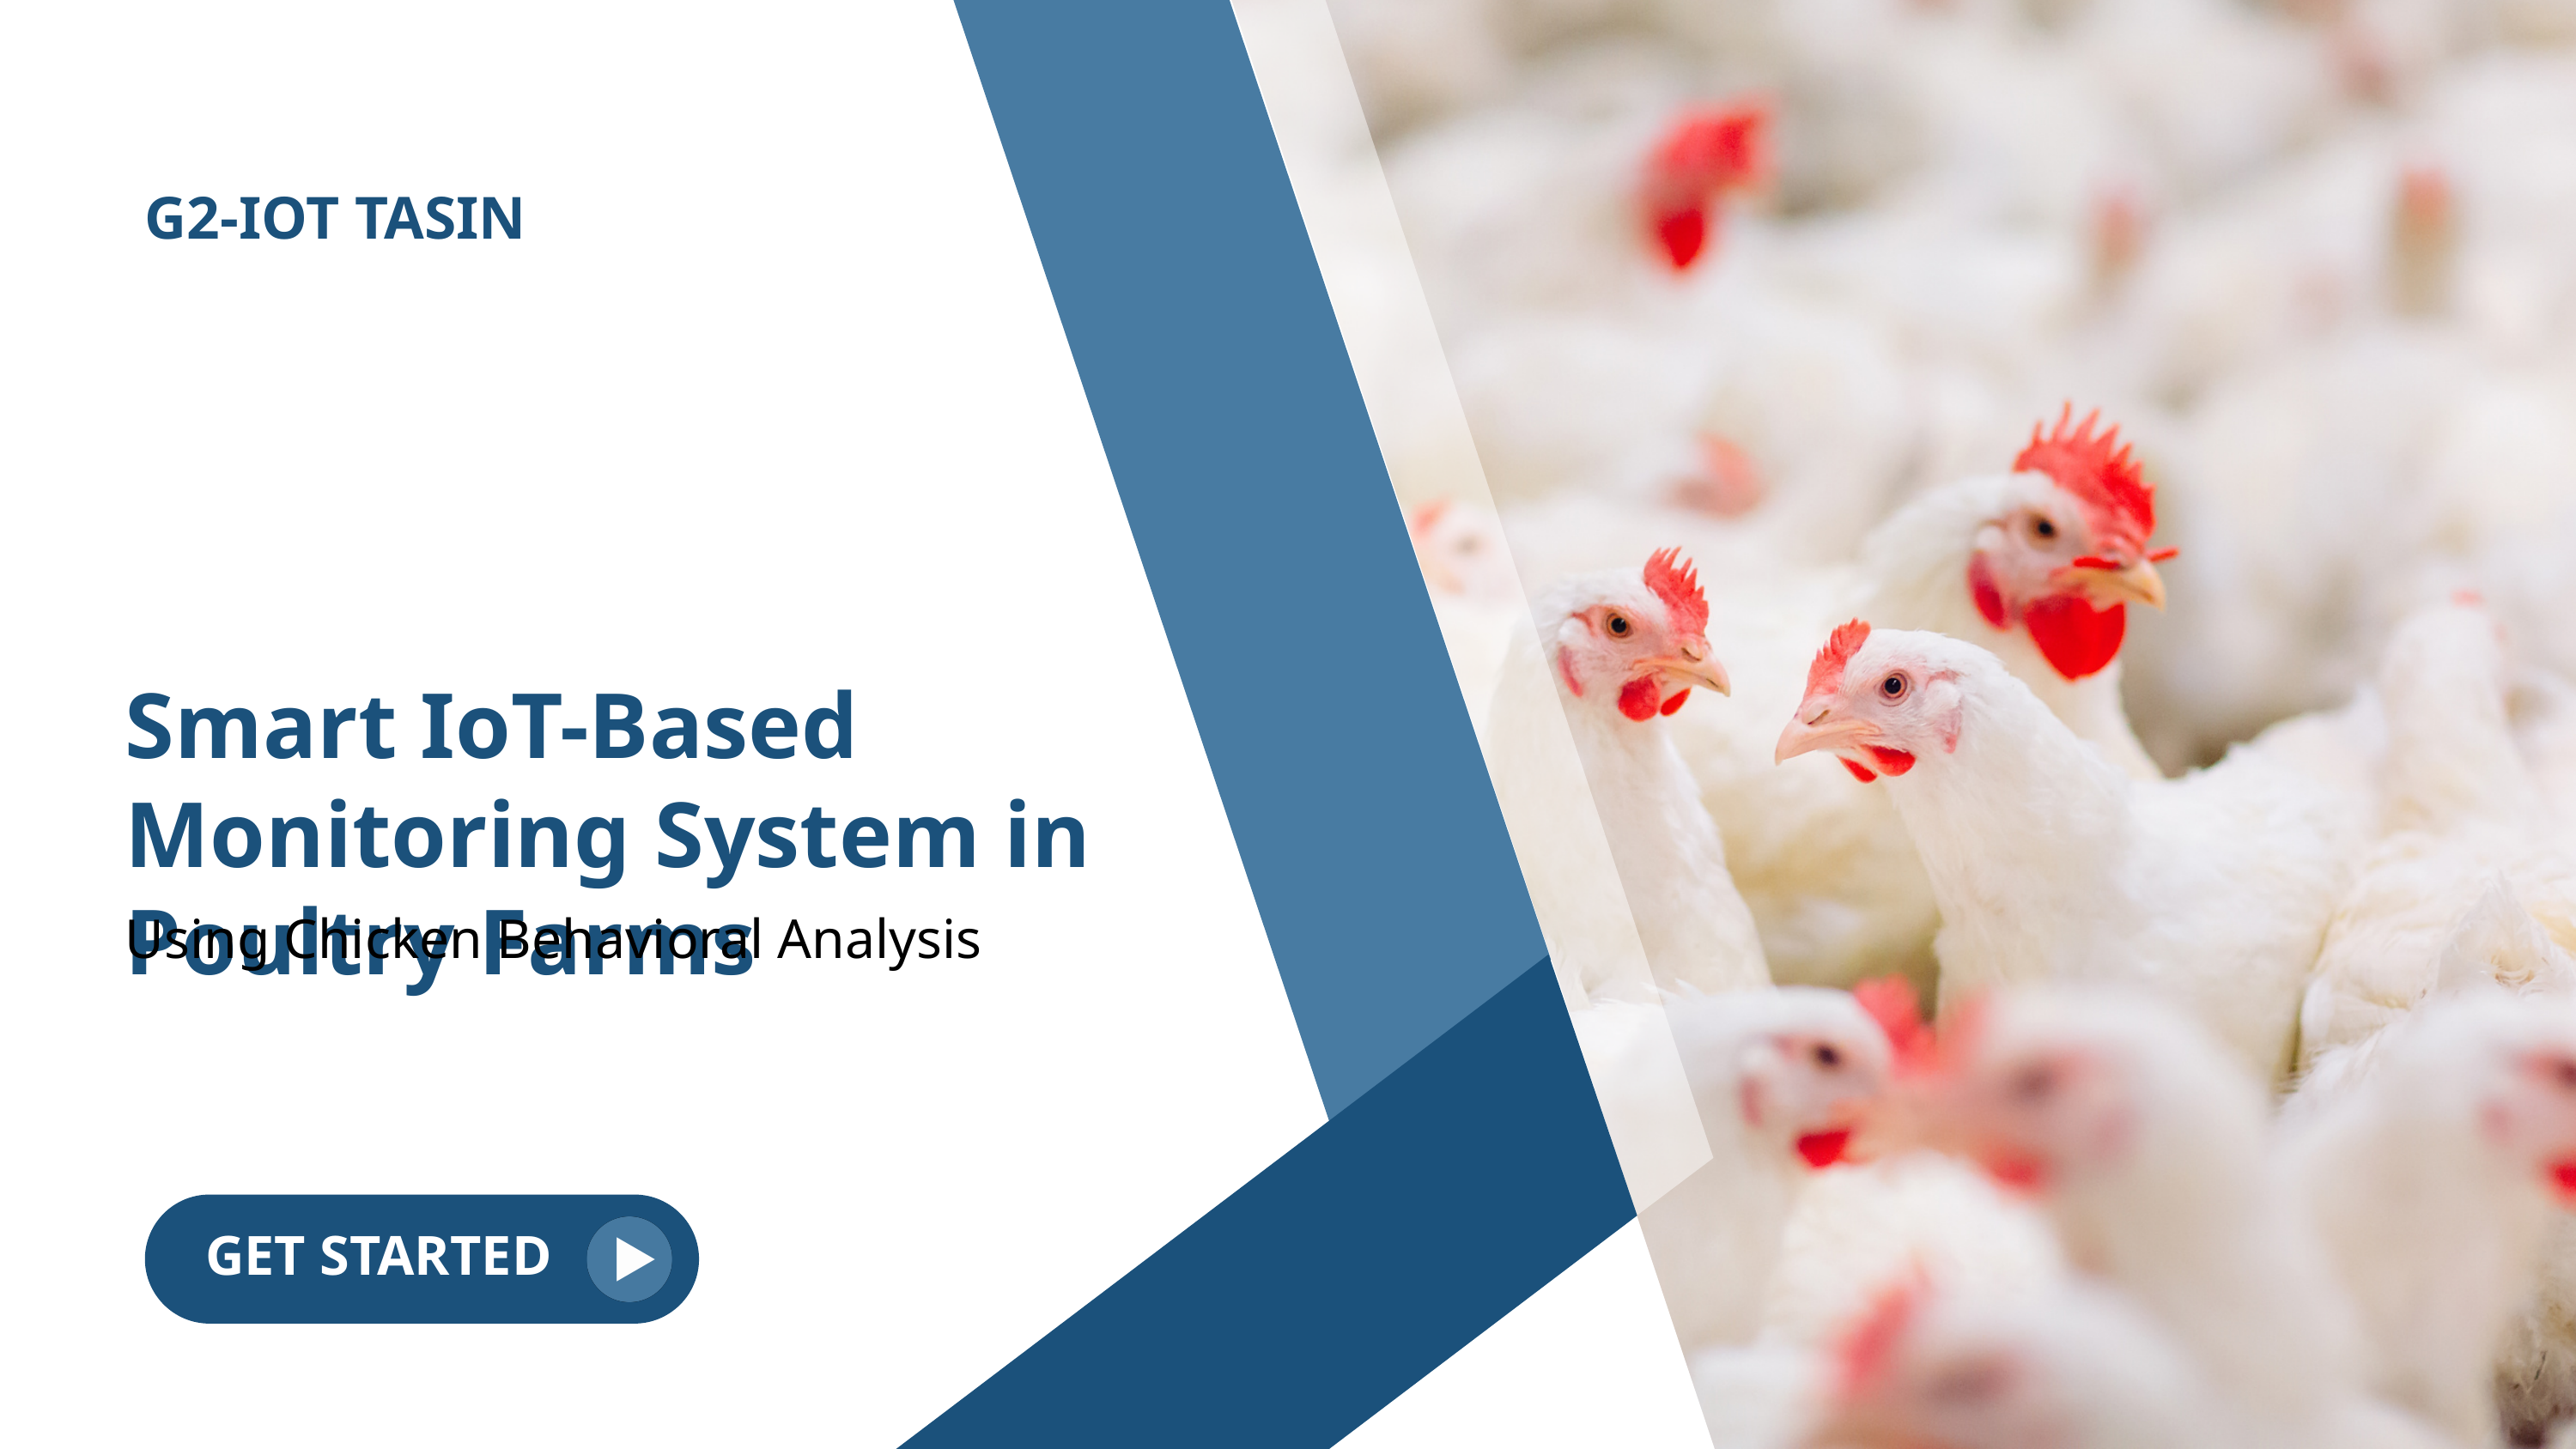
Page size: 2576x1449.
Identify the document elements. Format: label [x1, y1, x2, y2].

text_box [664, 384, 1865, 646]
text_box [1868, 0, 2576, 1449]
text_box [144, 1194, 700, 1325]
text_box [0, 0, 1862, 1449]
text_box [549, 1289, 1750, 1449]
text_box [1868, 413, 2139, 701]
